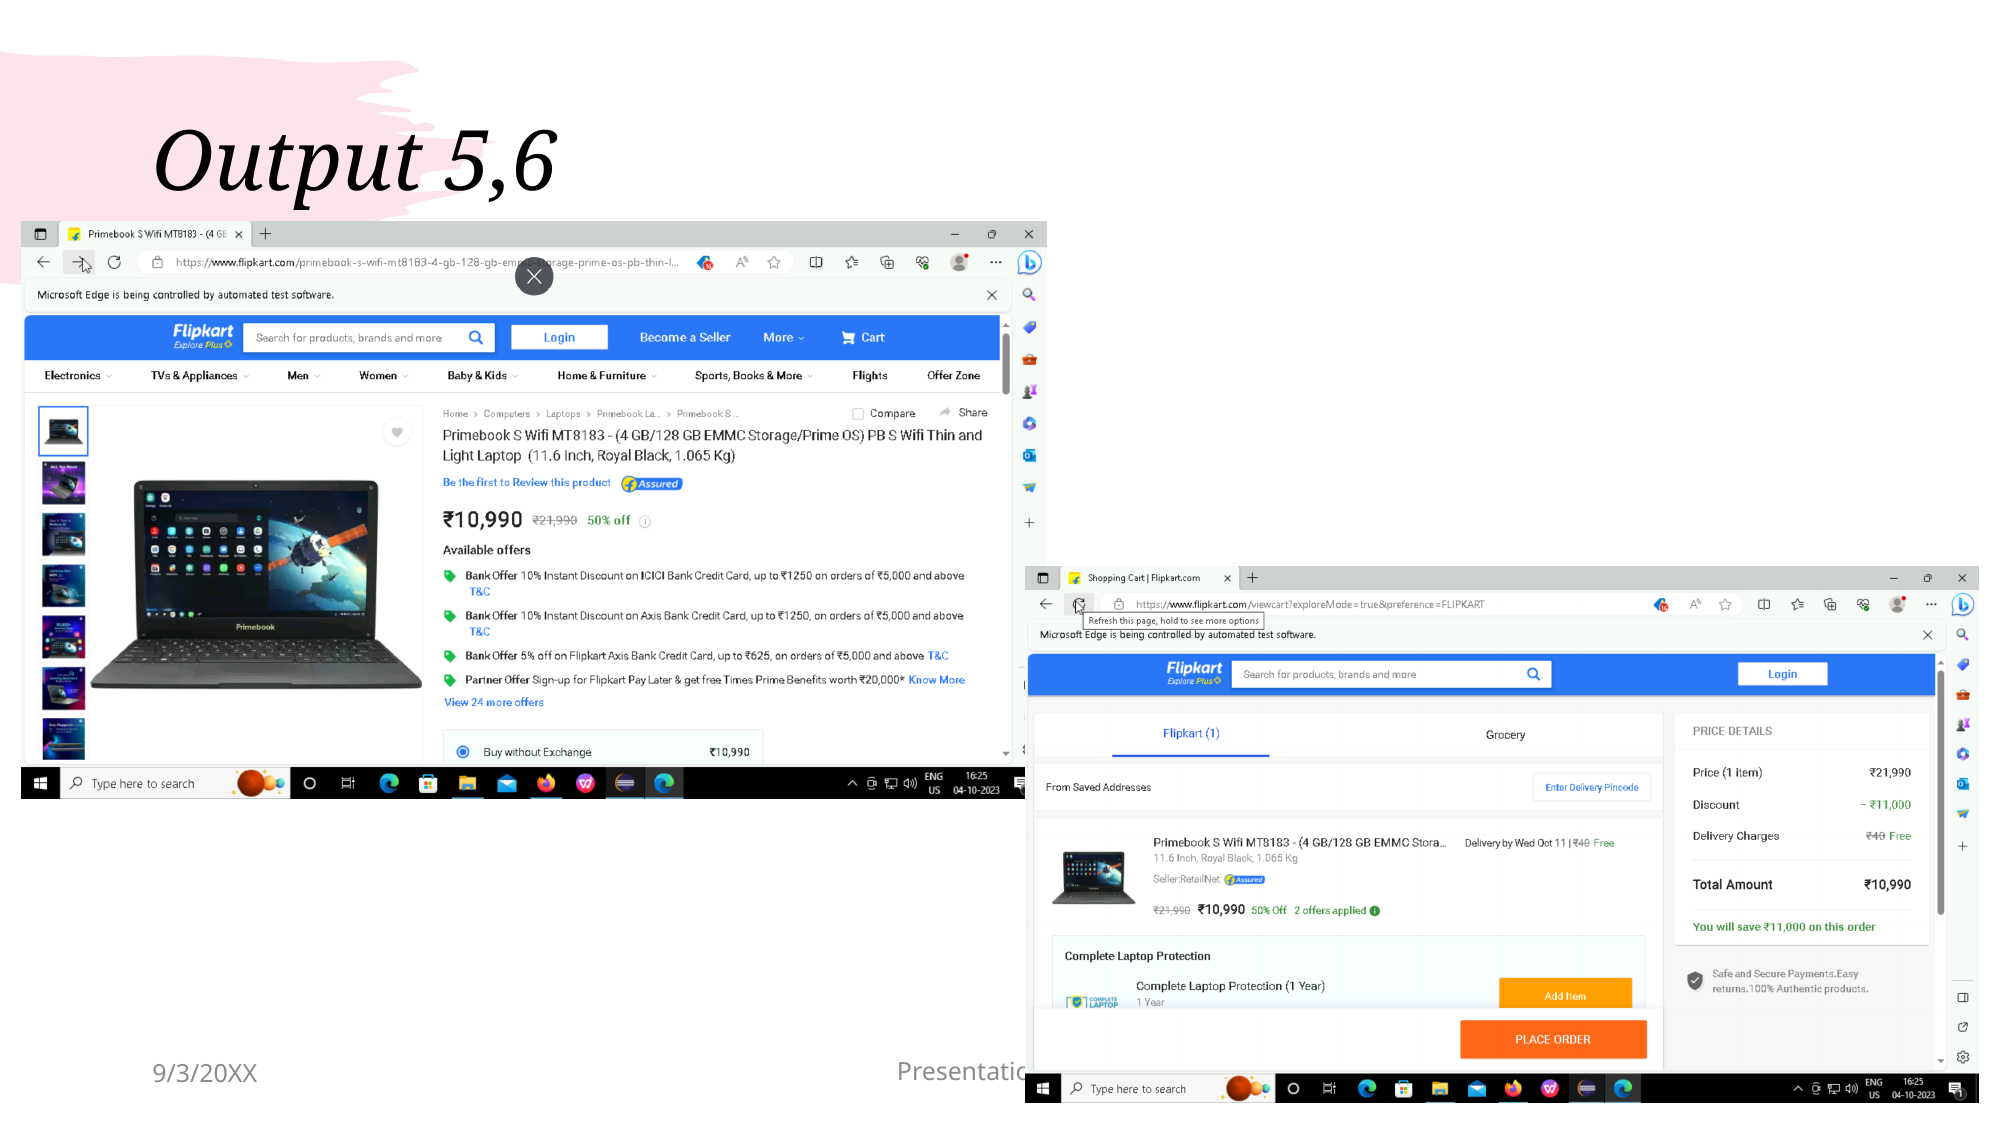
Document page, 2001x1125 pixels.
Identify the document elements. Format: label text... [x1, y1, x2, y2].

picture [21, 221, 1979, 1103]
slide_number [137, 1042, 588, 1103]
title Output 5,6 [137, 54, 1863, 273]
footer Presentation Title [662, 1042, 1025, 1103]
